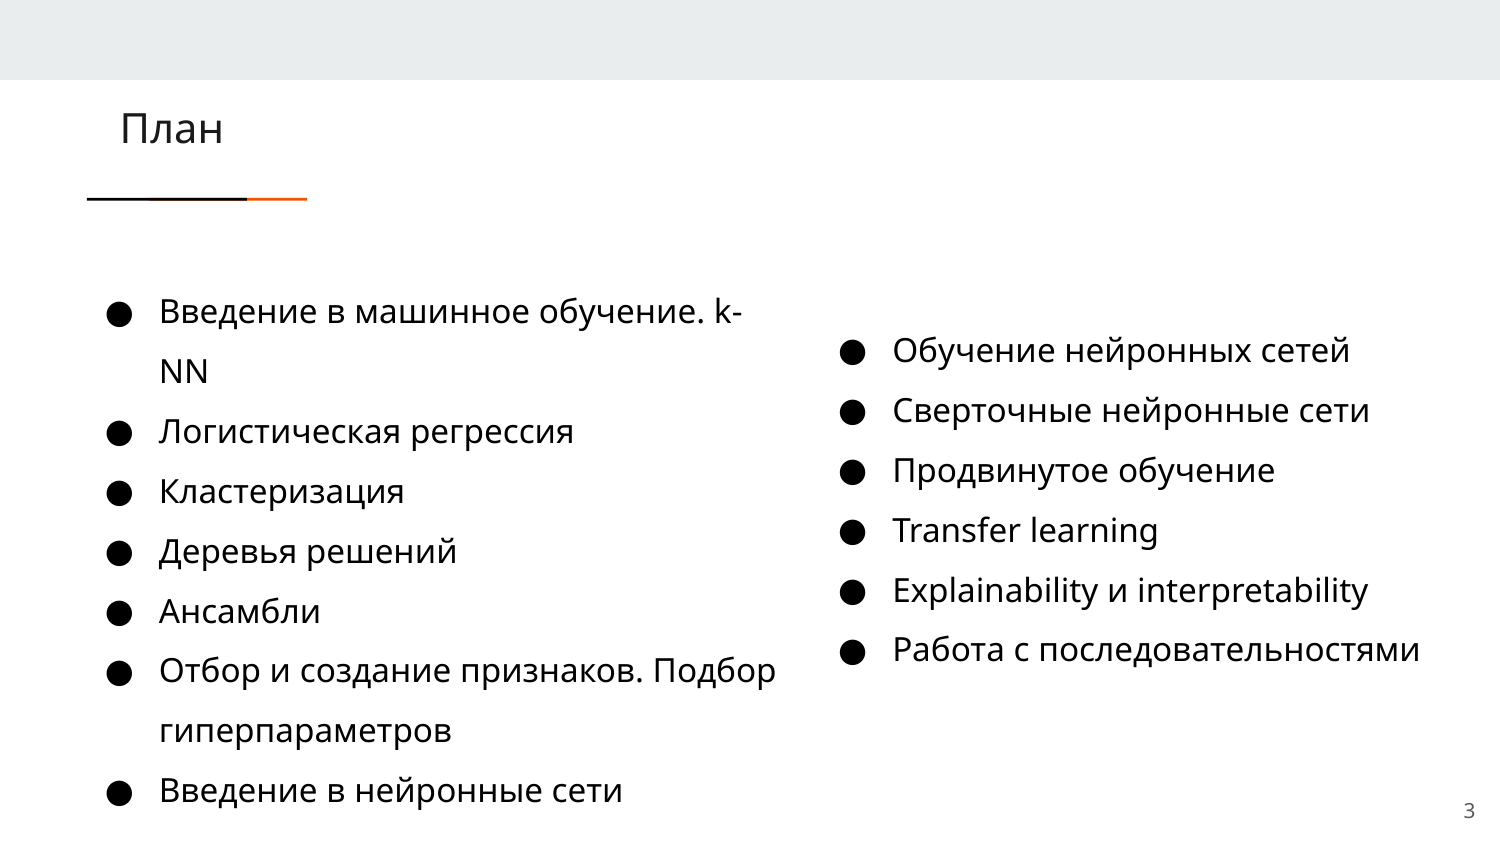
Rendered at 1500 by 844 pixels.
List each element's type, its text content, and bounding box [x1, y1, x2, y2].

title План [119, 86, 1381, 175]
text_box Обучение нейронных сетей Сверточные нейронные сети Продвинутое обучение Transfer learning Explainability и interpretability Работа с последовательностями [802, 294, 1444, 684]
text_box Введение в машинное обучение. k-NN Логистическая регрессия Кластеризация Деревья решений Ансамбли Отбор и создание признаков. Подбор гиперпараметров Введение в нейронные сети [69, 255, 797, 825]
slide_number <number> [1400, 779, 1491, 844]
